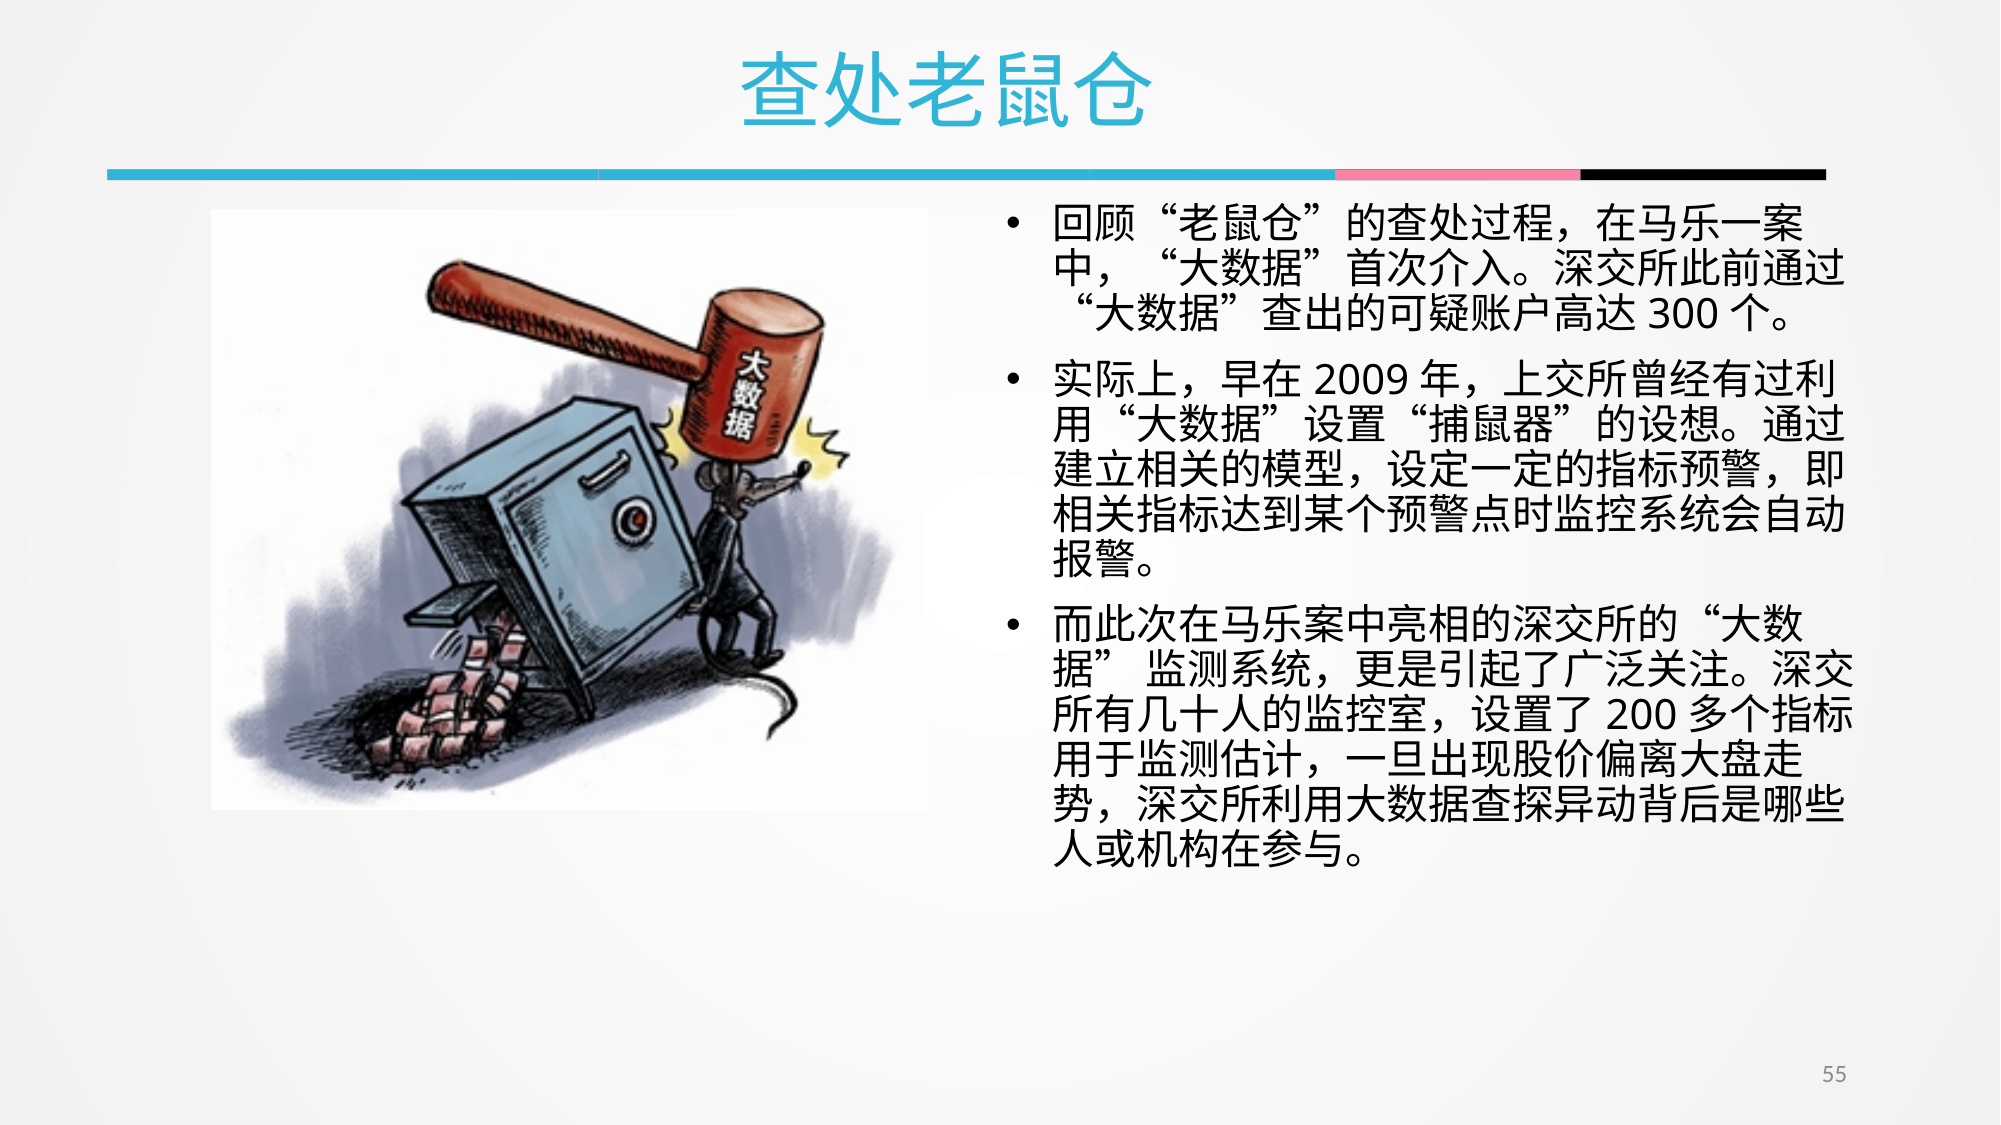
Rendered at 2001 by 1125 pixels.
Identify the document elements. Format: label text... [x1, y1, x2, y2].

text_box 查处老鼠仓 [723, 30, 1170, 146]
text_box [107, 169, 1827, 181]
picture [211, 209, 927, 810]
text_box 回顾“老鼠仓”的查处过程，在马乐一案中，“大数据”首次介入。深交所此前通过“大数据”查出的可疑账户高达300个。 实际上，早在2009年，上交所曾经有过利用“大数据”设置“捕鼠器”的设想。通过建立相关的模型，设定一定的指标预警，即相关指标达到某个预警点时监控系统会自动报警。 而此次在马乐案中亮相的深交所的“大数据” 监测系统，更是引起了广泛关注。深交所有几十人的监控室，设置了200多个指标用于监测估计，一旦出现股价偏离大盘走势，深交所利用大数据查探异动背后是哪些人或机构在参与。 [991, 194, 1881, 938]
slide_number 55 [1412, 1042, 1863, 1103]
